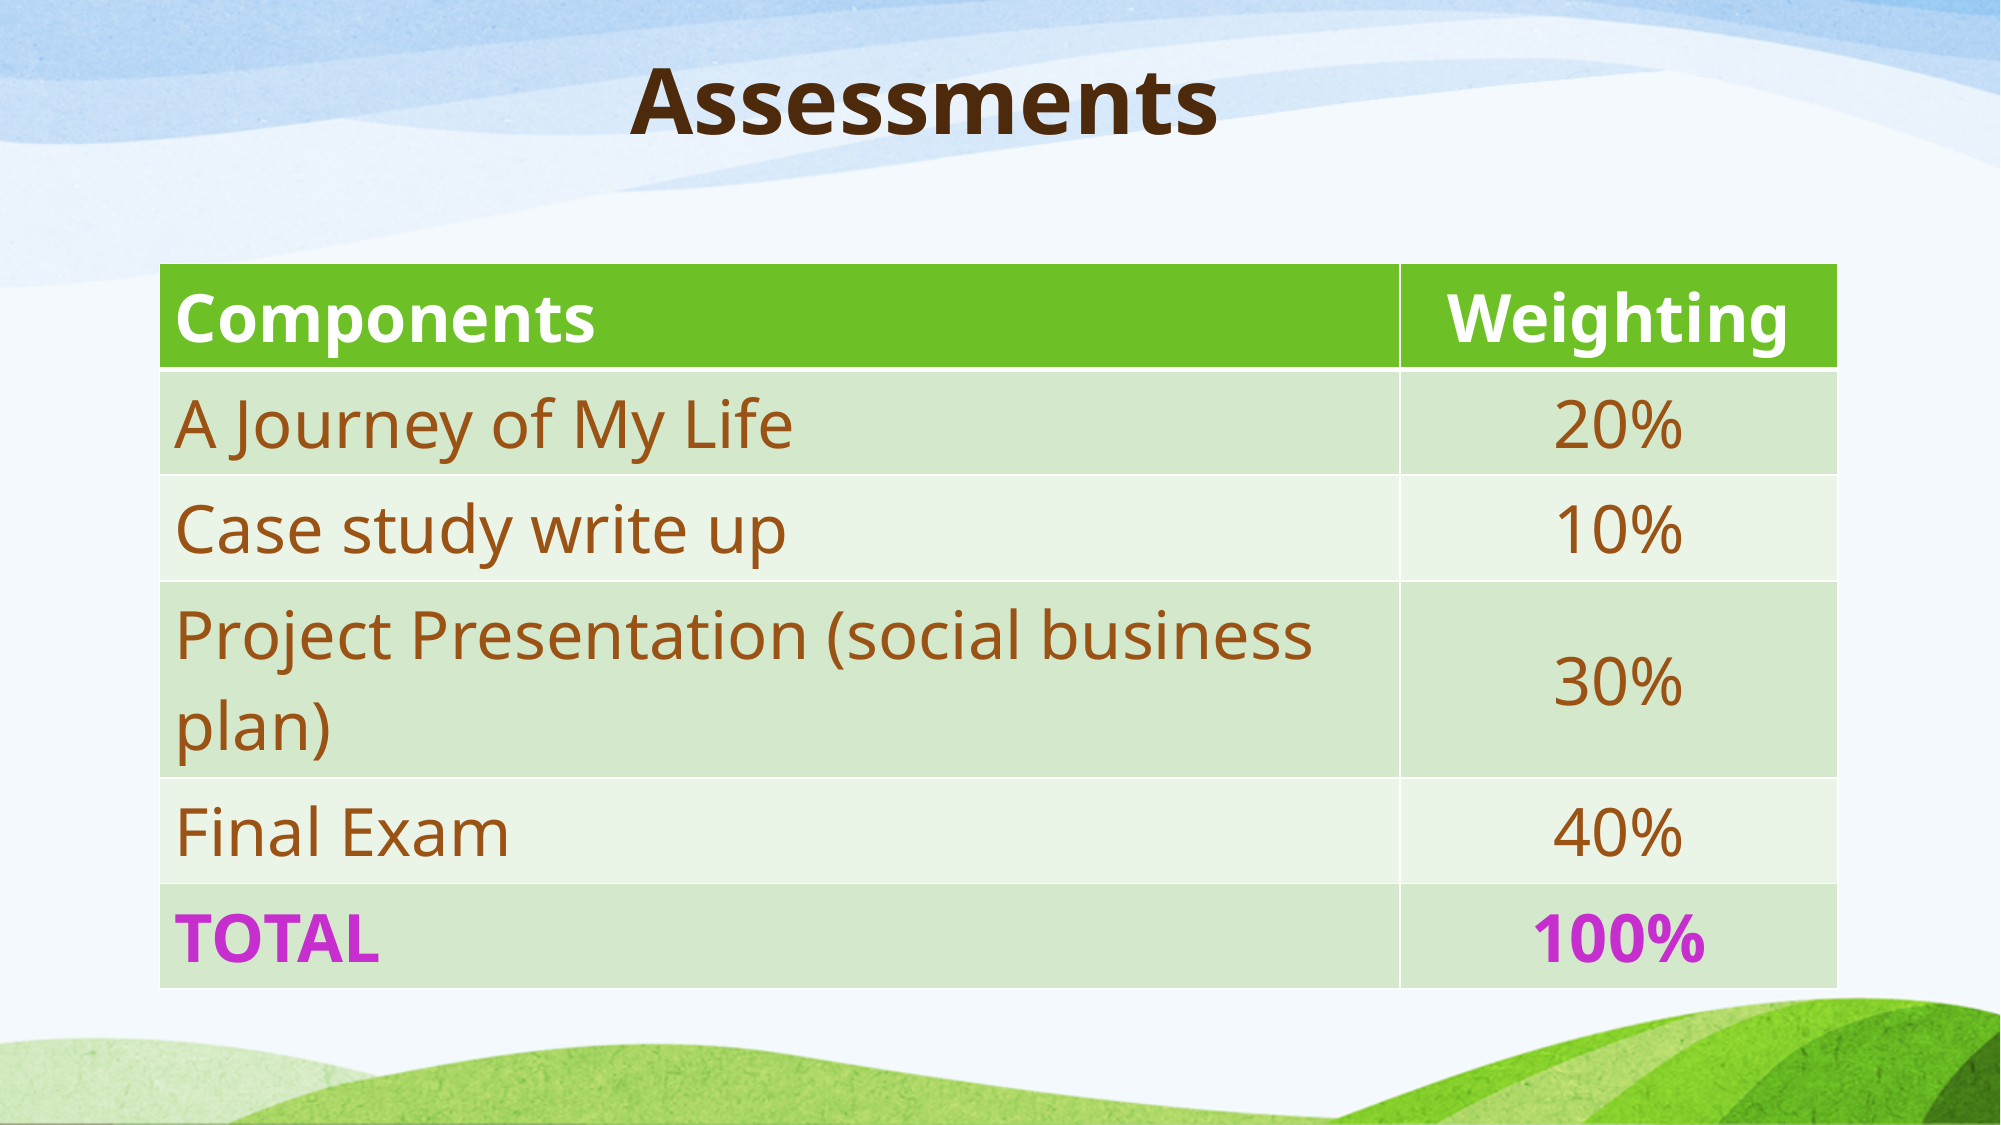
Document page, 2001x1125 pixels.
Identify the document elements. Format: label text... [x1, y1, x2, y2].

table_cell 40% [1401, 779, 1837, 883]
table_cell TOTAL [160, 884, 1399, 988]
title Assessments [100, 47, 1751, 162]
table_cell A Journey of My Life [160, 372, 1399, 474]
table_cell 20% [1401, 372, 1837, 474]
picture [0, 0, 2001, 1125]
table_cell Final Exam [160, 779, 1399, 883]
table_cell 10% [1401, 476, 1837, 580]
table_header Components [160, 264, 1399, 367]
table_cell Project Presentation (social business plan) [160, 582, 1399, 777]
table_cell 30% [1401, 582, 1837, 777]
table_cell Case study write up [160, 476, 1399, 580]
table_header Weighting [1401, 264, 1837, 367]
table_cell 100% [1401, 884, 1837, 988]
